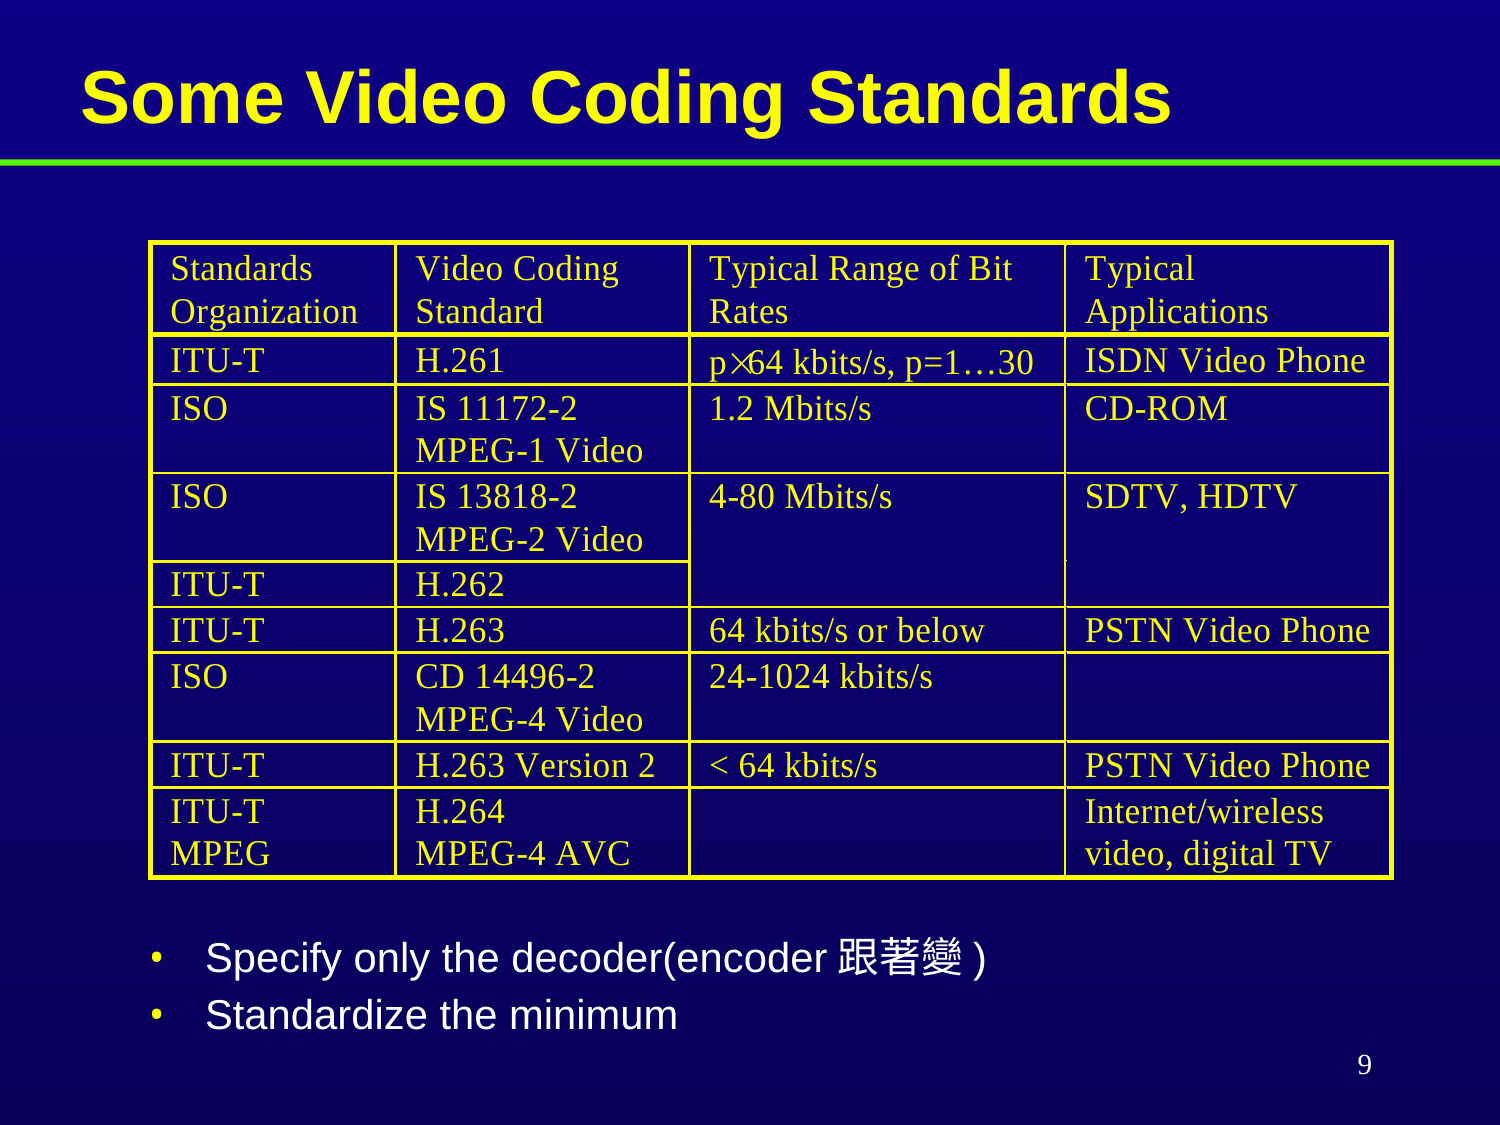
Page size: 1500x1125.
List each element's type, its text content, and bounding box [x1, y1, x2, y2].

list [102, 897, 1074, 1055]
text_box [128, 240, 1500, 924]
text_box Some Video Coding Standards [65, 41, 1191, 147]
slide_number 9 [1074, 1050, 1388, 1101]
text_box Specify only the decoder(encoder跟著變) Standardize the minimum [133, 933, 1409, 1050]
